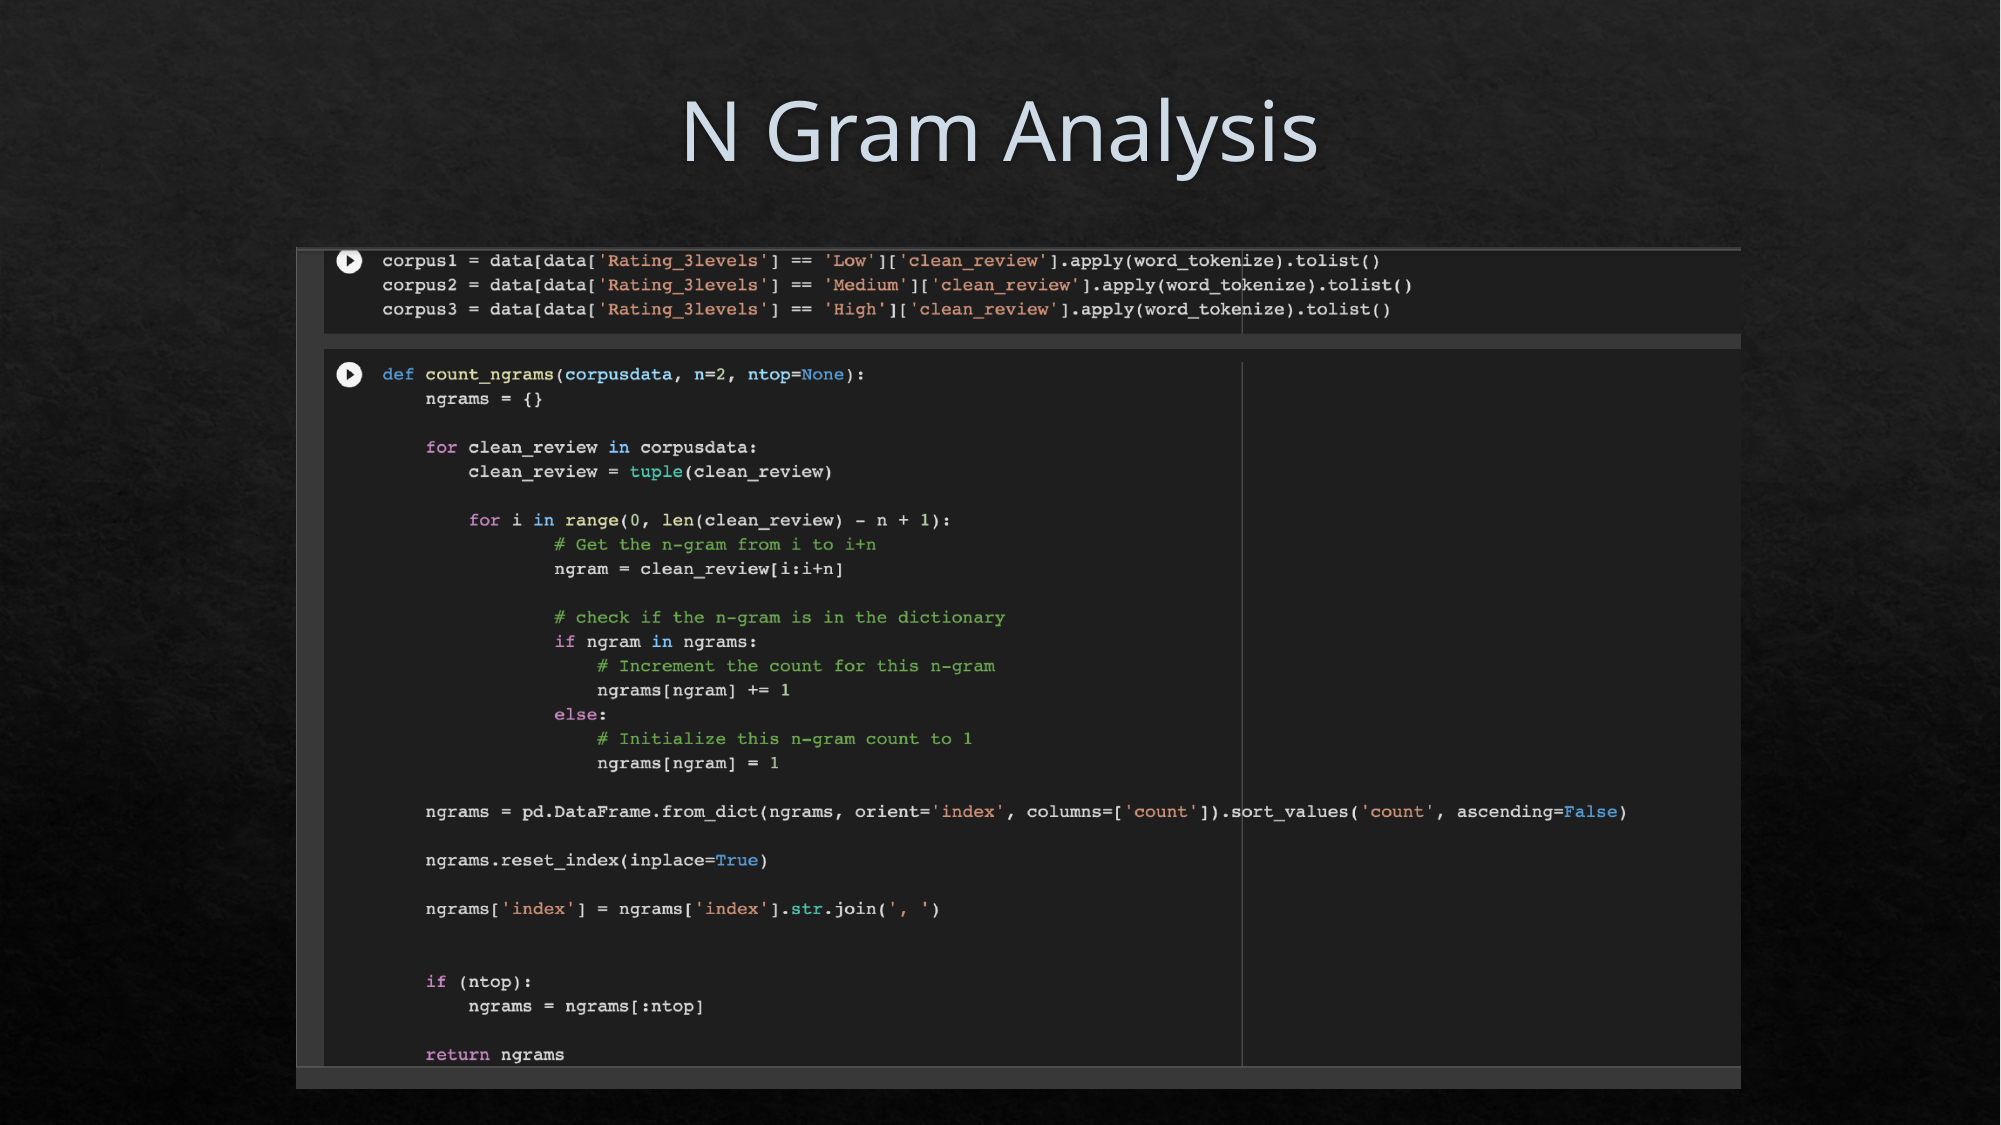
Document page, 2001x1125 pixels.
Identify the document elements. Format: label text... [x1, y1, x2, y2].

title N Gram Analysis [150, 31, 1850, 238]
picture [0, 0, 2001, 1125]
